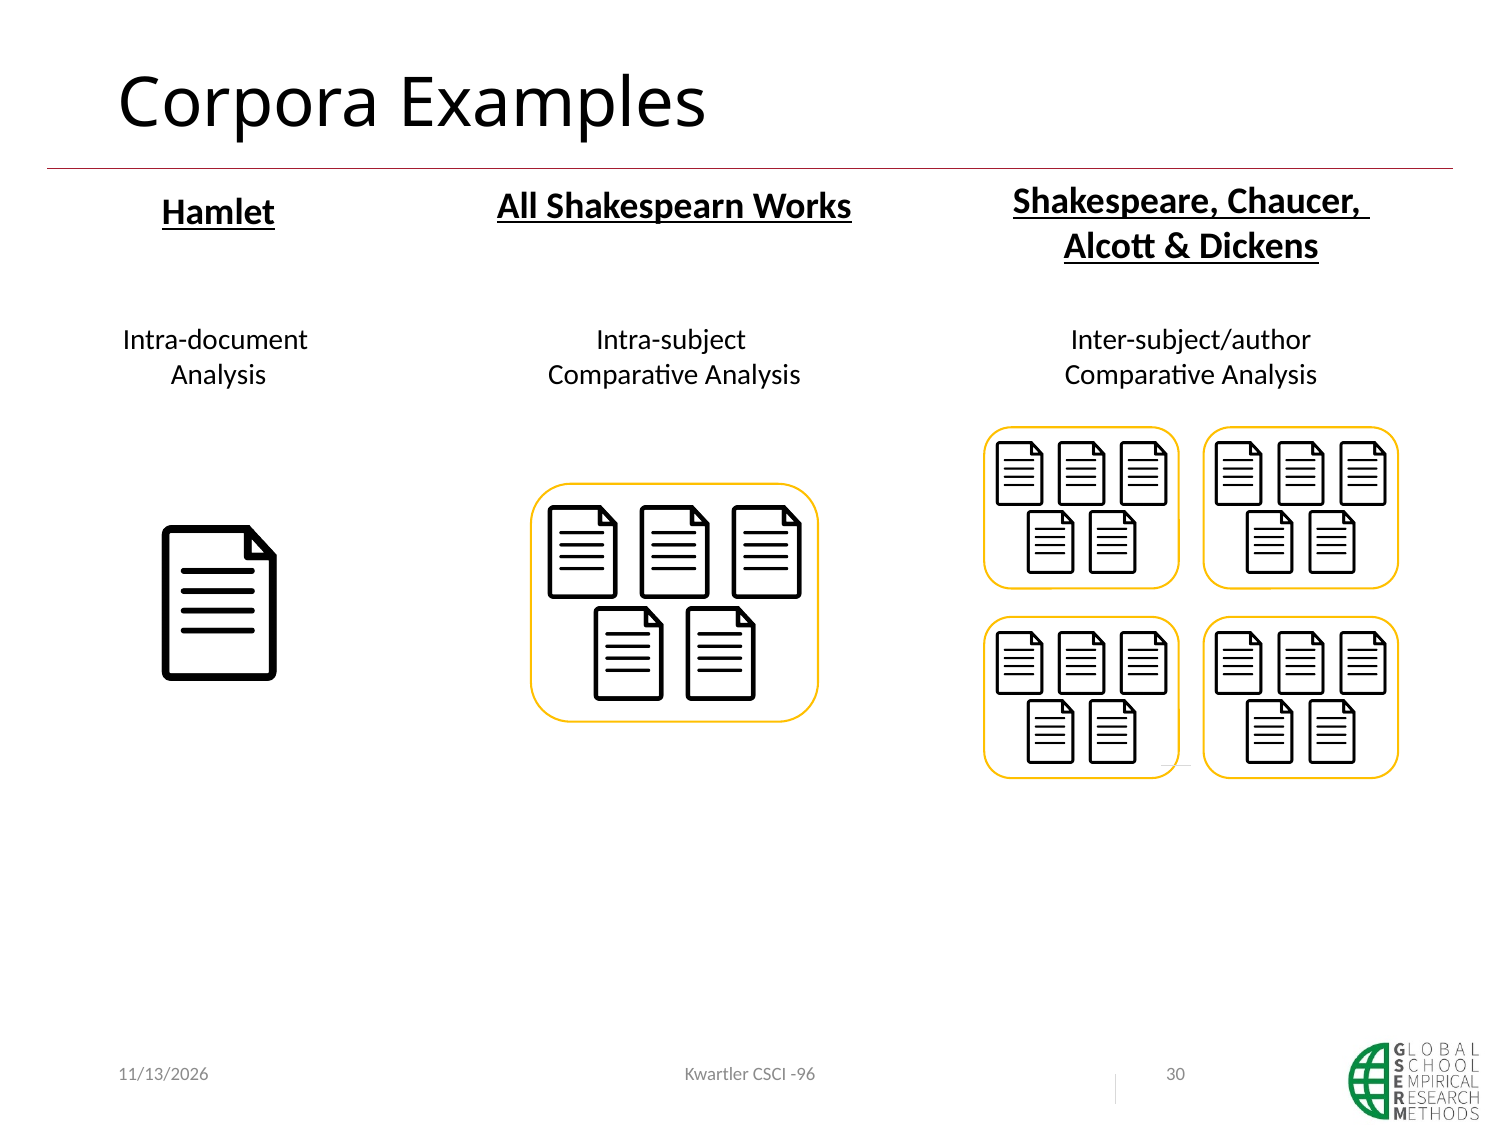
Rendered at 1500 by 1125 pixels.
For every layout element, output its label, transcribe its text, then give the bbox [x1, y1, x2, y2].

picture [1342, 1035, 1500, 1125]
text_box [530, 483, 819, 722]
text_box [984, 427, 1399, 779]
text_box Kwartler CSCI -96 [496, 1042, 1004, 1103]
text_box Inter-subject/author Comparative Analysis [1049, 313, 1333, 398]
text_box Shakespeare, Chaucer, Alcott & Dickens [997, 169, 1385, 274]
text_box 6/3/20 [103, 1042, 441, 1103]
text_box Intra-subject Comparative Analysis [533, 313, 816, 398]
text_box All Shakespearn Works [482, 173, 867, 234]
text_box Hamlet [147, 180, 291, 240]
text_box 30 [1059, 1042, 1200, 1103]
text_box Intra-document Analysis [108, 313, 330, 398]
picture [141, 525, 297, 681]
title Corpora Examples [103, 59, 1397, 157]
